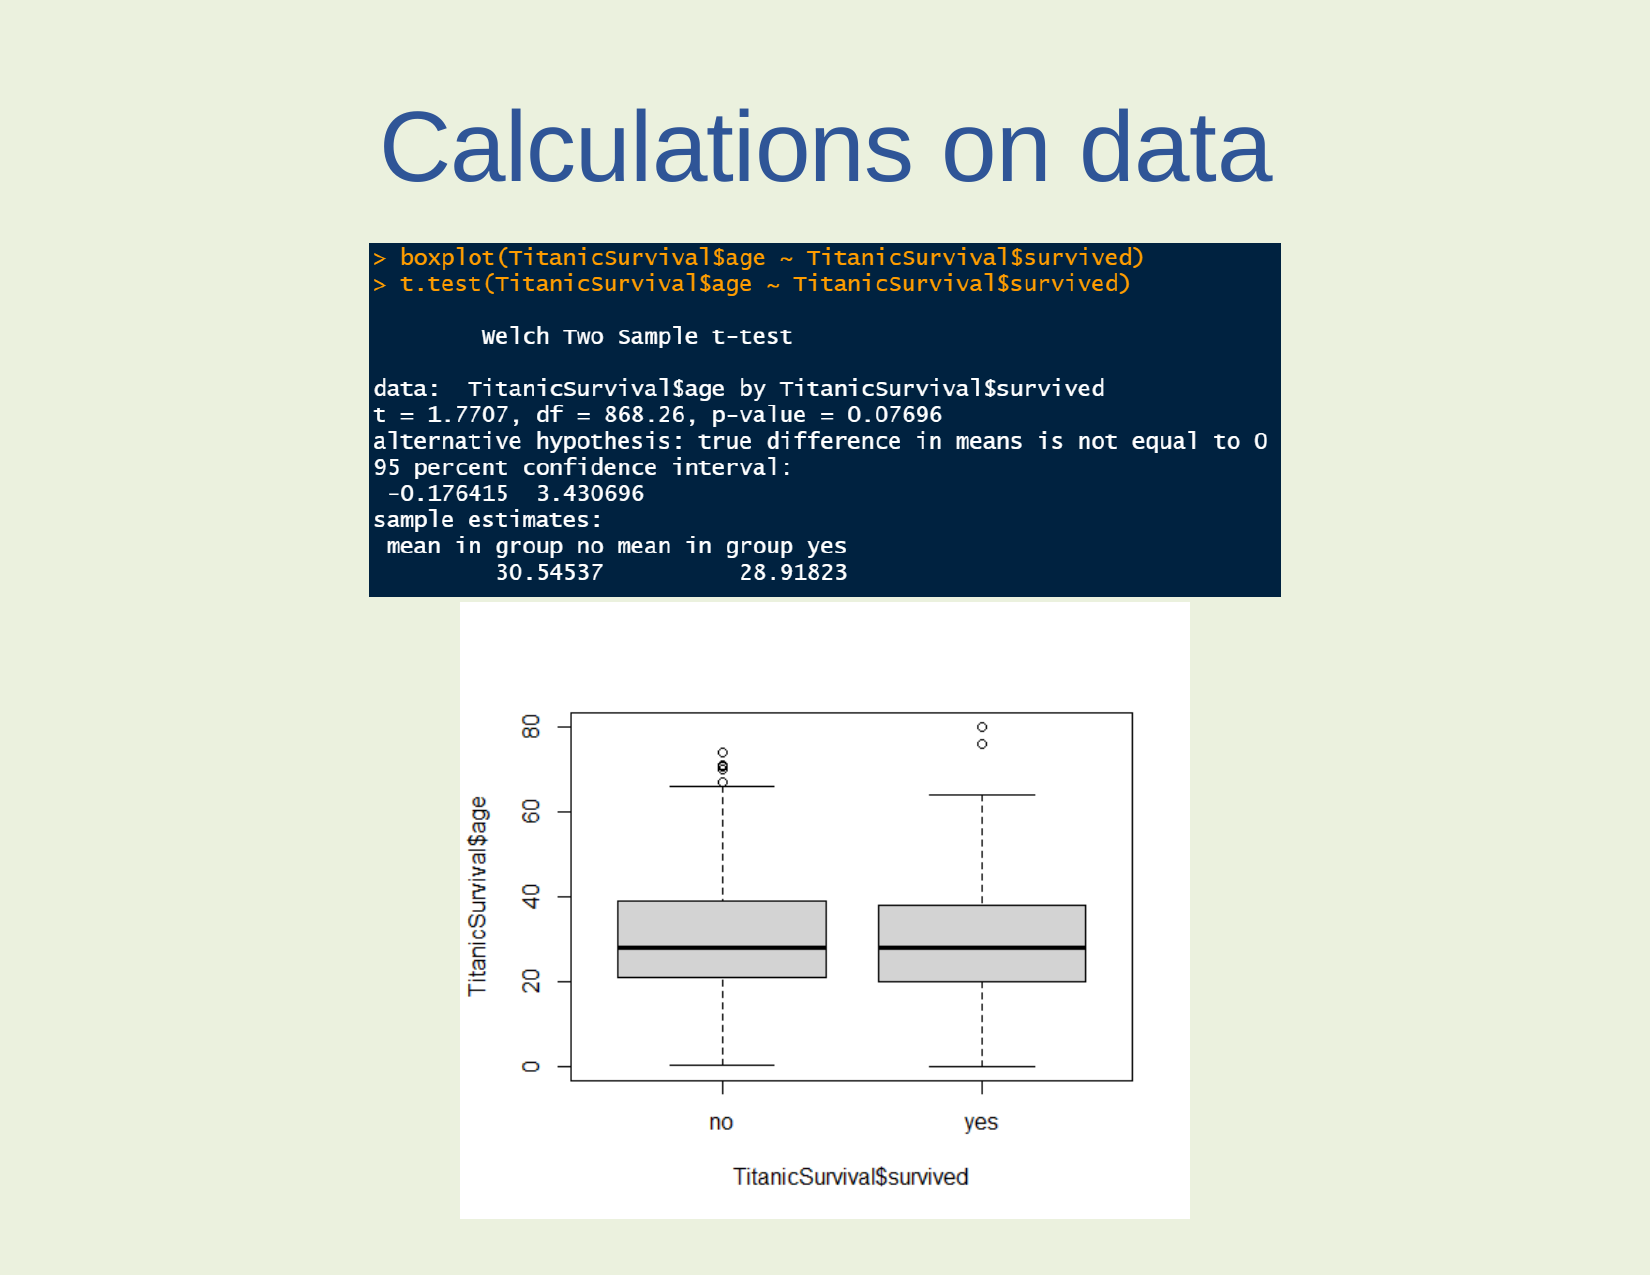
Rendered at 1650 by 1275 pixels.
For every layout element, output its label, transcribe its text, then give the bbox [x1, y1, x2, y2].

title Calculations on data [137, 78, 1513, 295]
picture [460, 602, 1190, 1220]
picture [369, 243, 1281, 598]
